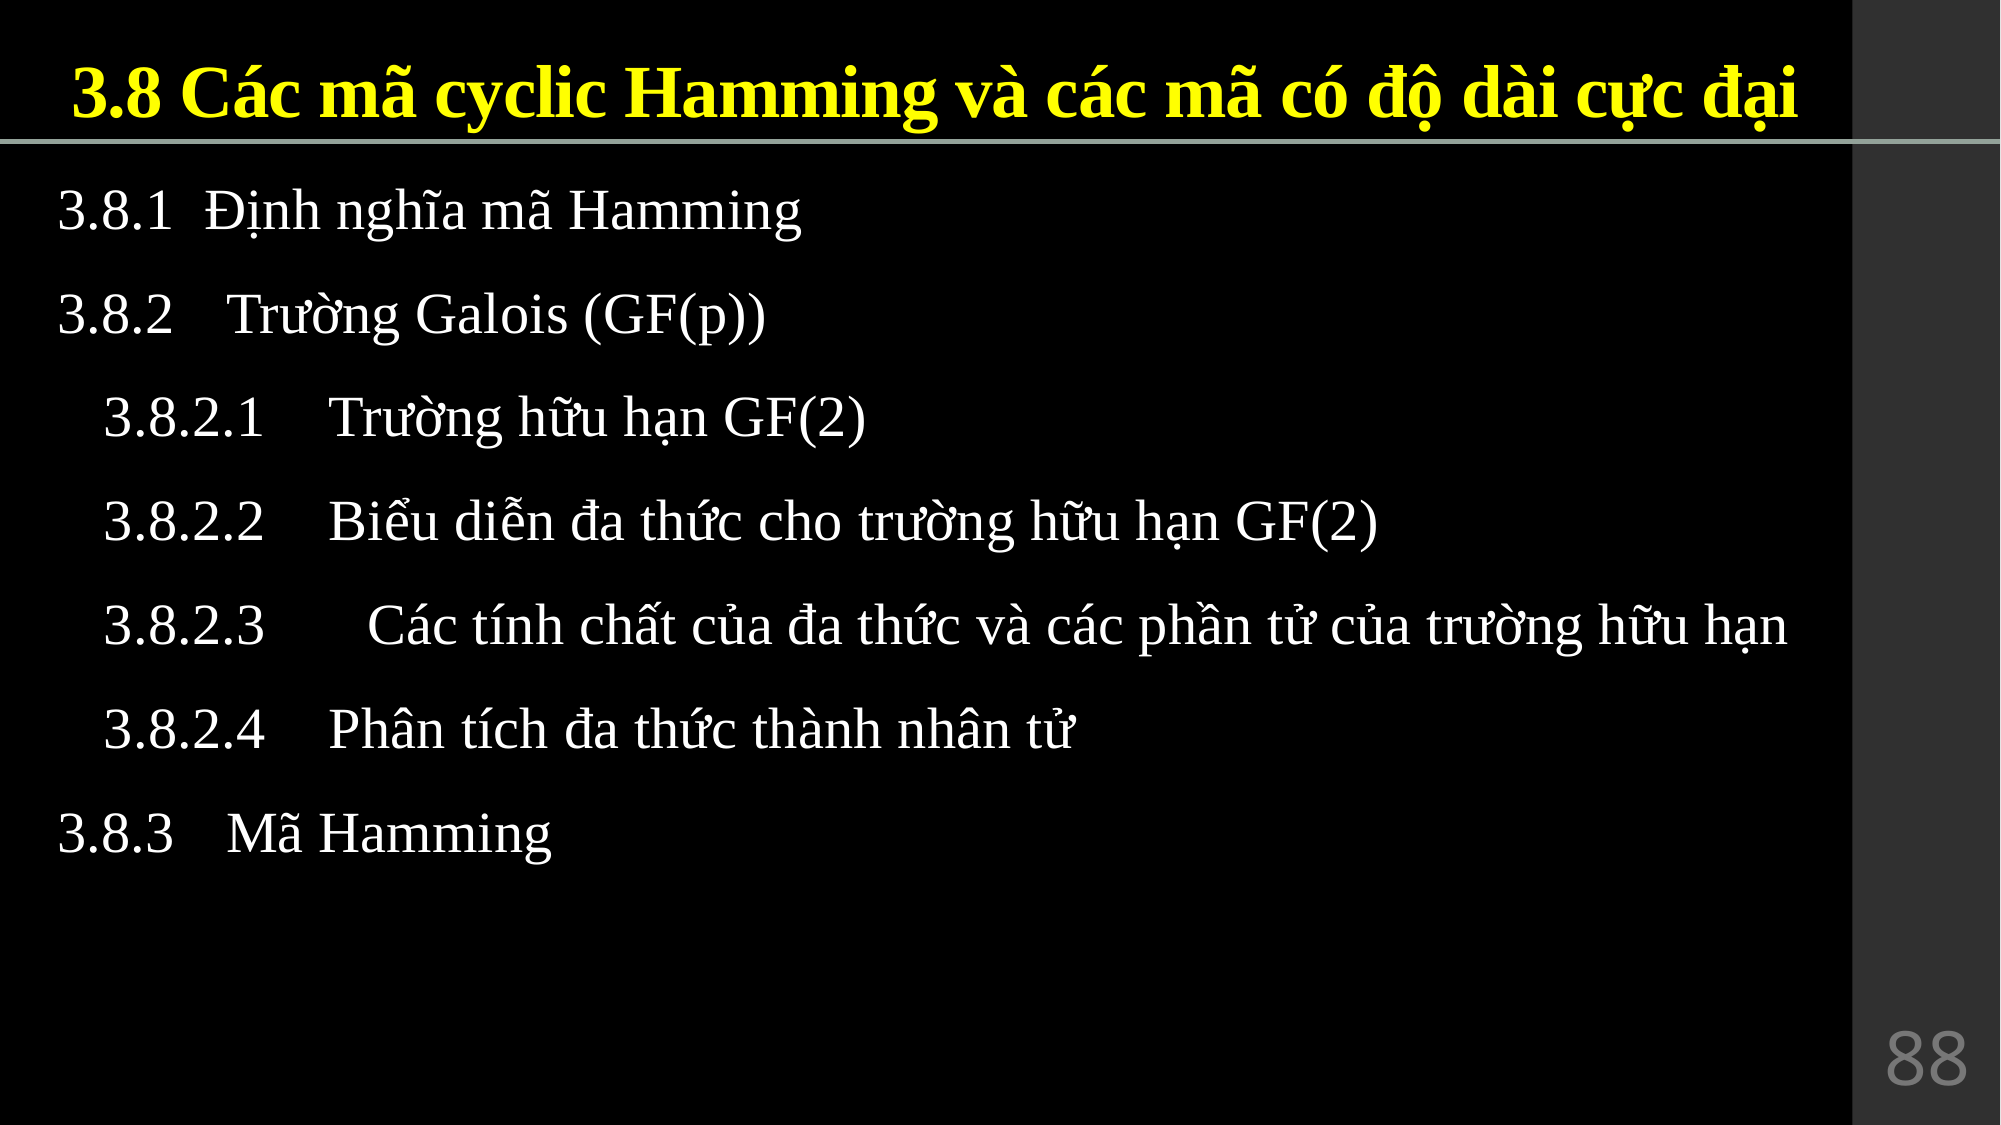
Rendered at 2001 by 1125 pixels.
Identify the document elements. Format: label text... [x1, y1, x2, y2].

text_box 3.8 Các mã cyclic Hamming và các mã có độ dài cực đại [56, 0, 1829, 139]
slide_number 88 [1852, 1012, 2000, 1110]
list 3.8.1 Định nghĩa mã Hamming 3.8.2 Trường Galois (GF(p)) 3.8.2.1 Trường hữu hạn GF(2) 3.8.2.2 Biểu diễn đa thức cho trường hữu hạn GF(2) 3.8.2.3 Các tính chất của đa thức và các phần tử của trường hữu hạn 3.8.2.4 Phân tích đa thức thành nhân tử 3.8.3 Mã Hamming [42, 168, 1957, 1074]
